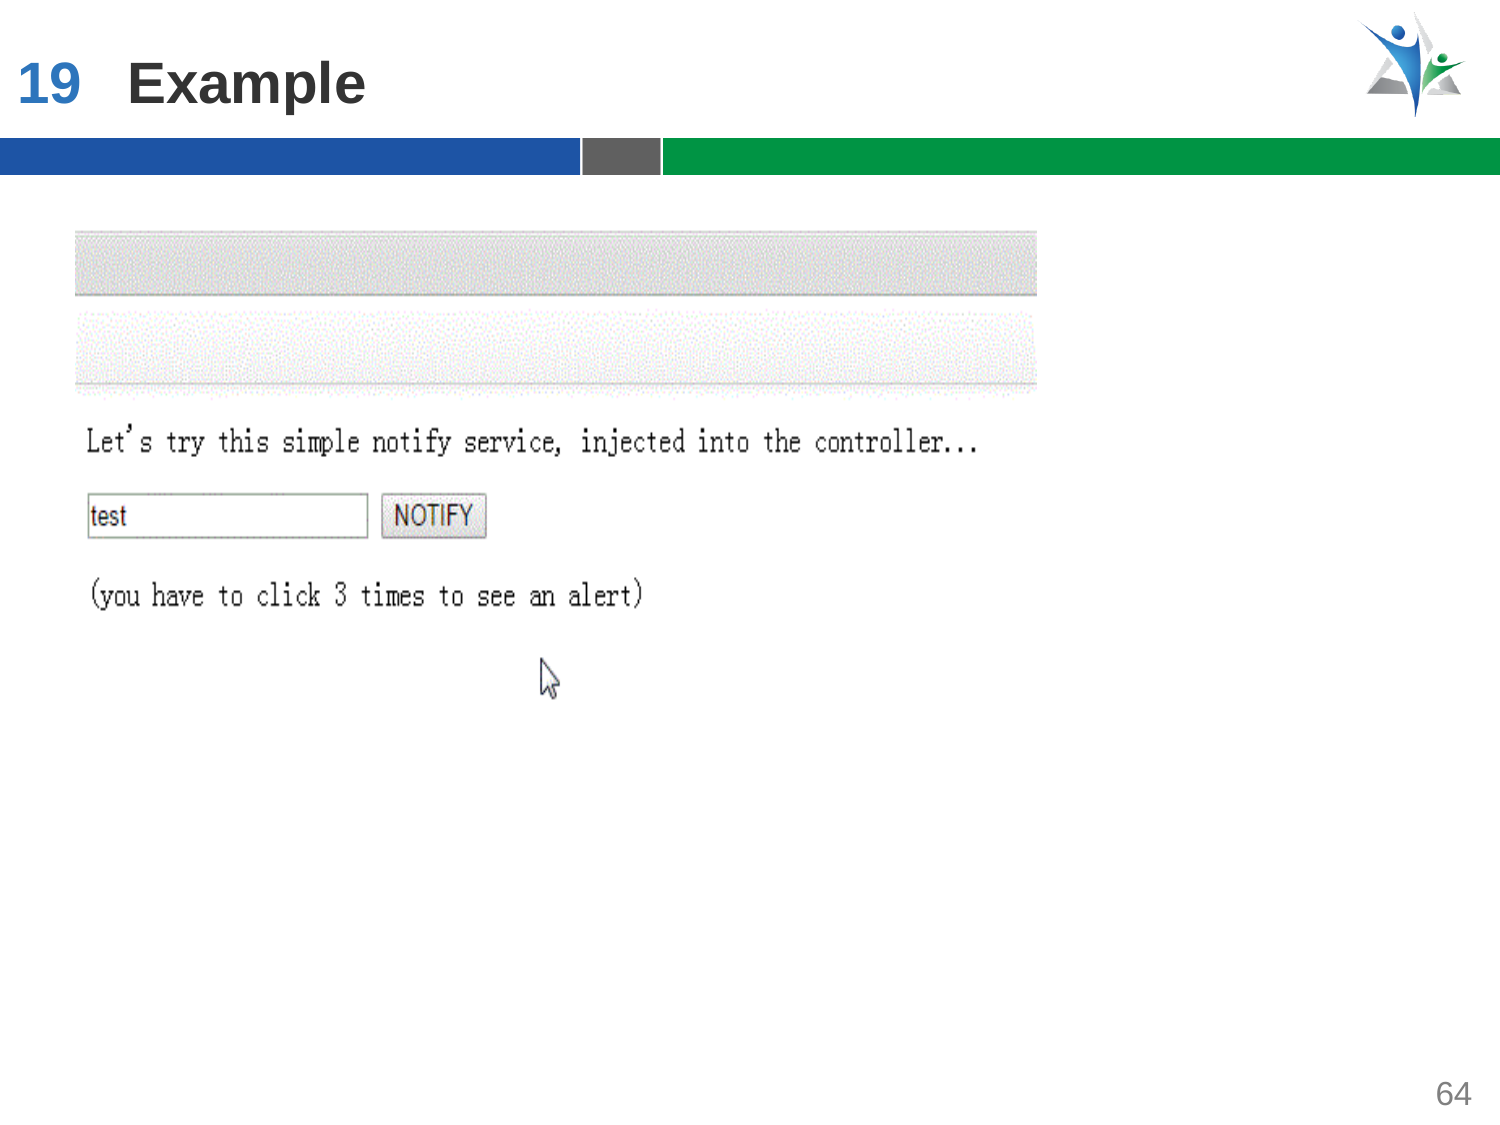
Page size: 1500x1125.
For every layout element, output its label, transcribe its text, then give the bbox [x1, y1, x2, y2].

list Example [112, 37, 1413, 124]
picture [74, 199, 1038, 925]
picture [0, 138, 1500, 175]
picture [1350, 12, 1476, 117]
list 19 [0, 37, 100, 124]
